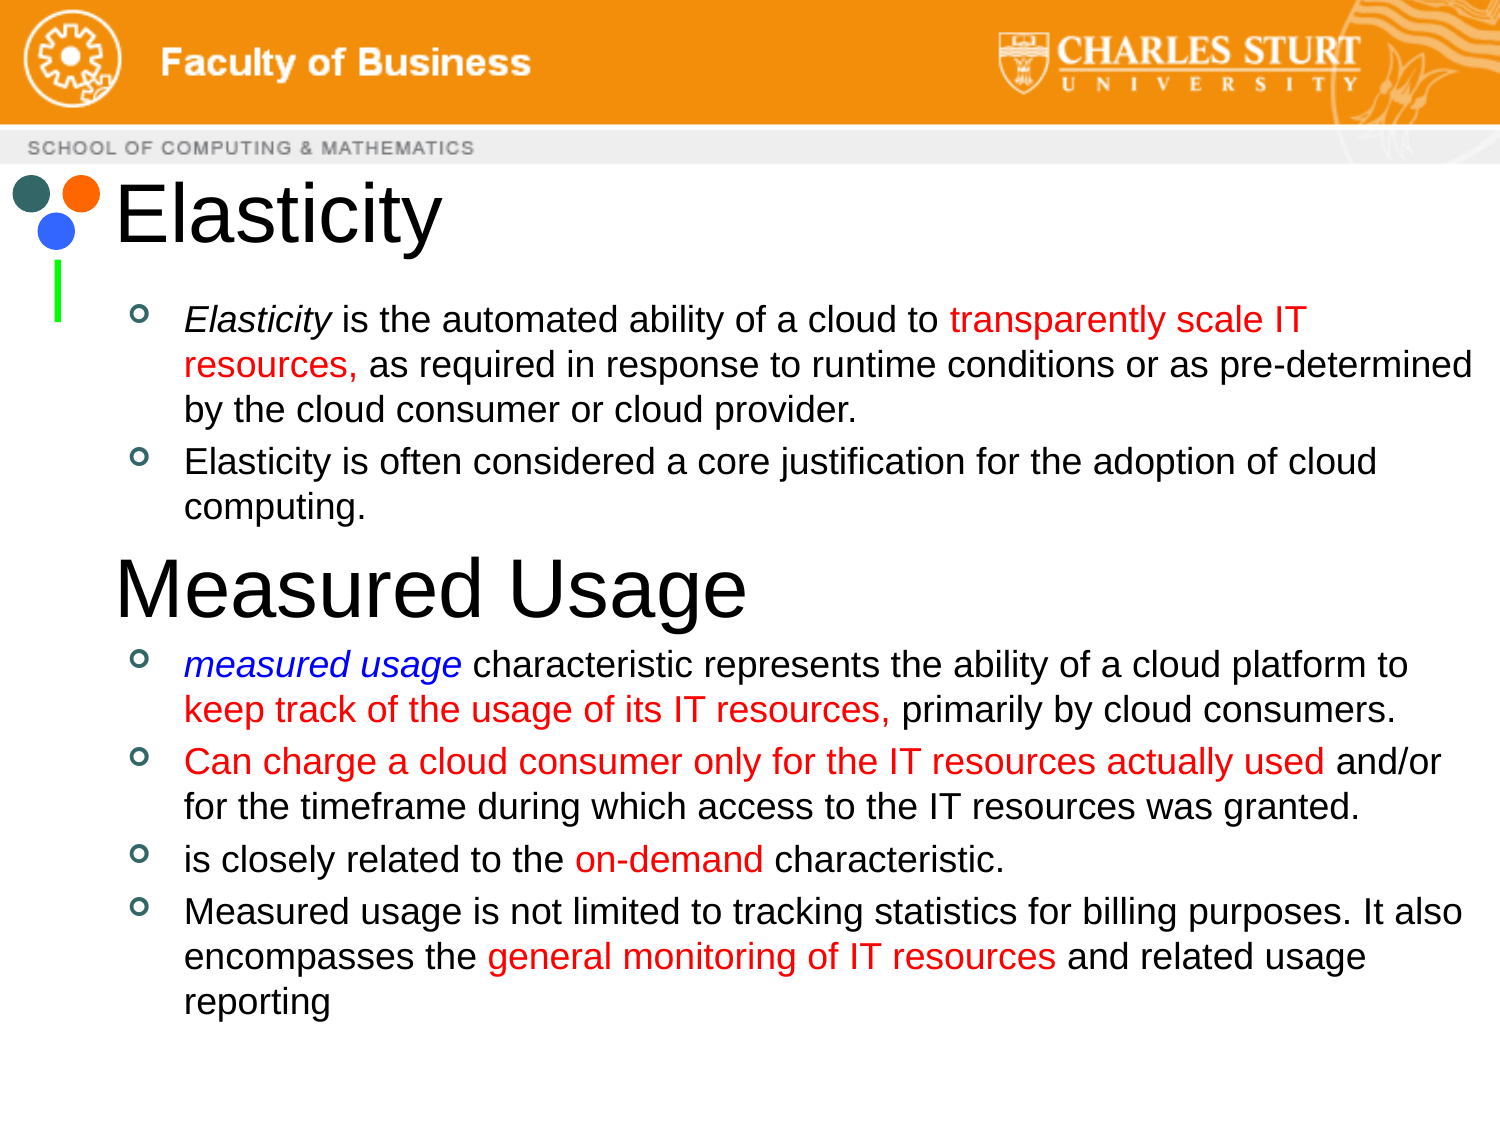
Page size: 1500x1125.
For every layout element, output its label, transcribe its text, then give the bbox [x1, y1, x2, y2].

title Elasticity [99, 149, 1476, 270]
list Elasticity is the automated ability of a cloud to transparently scale IT resources, as required in response to runtime conditions or as pre-determined by the cloud consumer or cloud provider. Elasticity is often considered a core justification for the adoption of cloud computing. measured usage characteristic represents the ability of a cloud platform to keep track of the usage of its IT resources, primarily by cloud consumers. Can charge a cloud consumer only for the IT resources actually used and/or for the timeframe during which access to the IT resources was granted. is closely related to the on-demand characteristic. Measured usage is not limited to tracking statistics for billing purposes. It also encompasses the general monitoring of IT resources and related usage reporting [112, 287, 1500, 1125]
picture [0, 0, 1500, 1125]
text_box Measured Usage [99, 524, 1475, 645]
